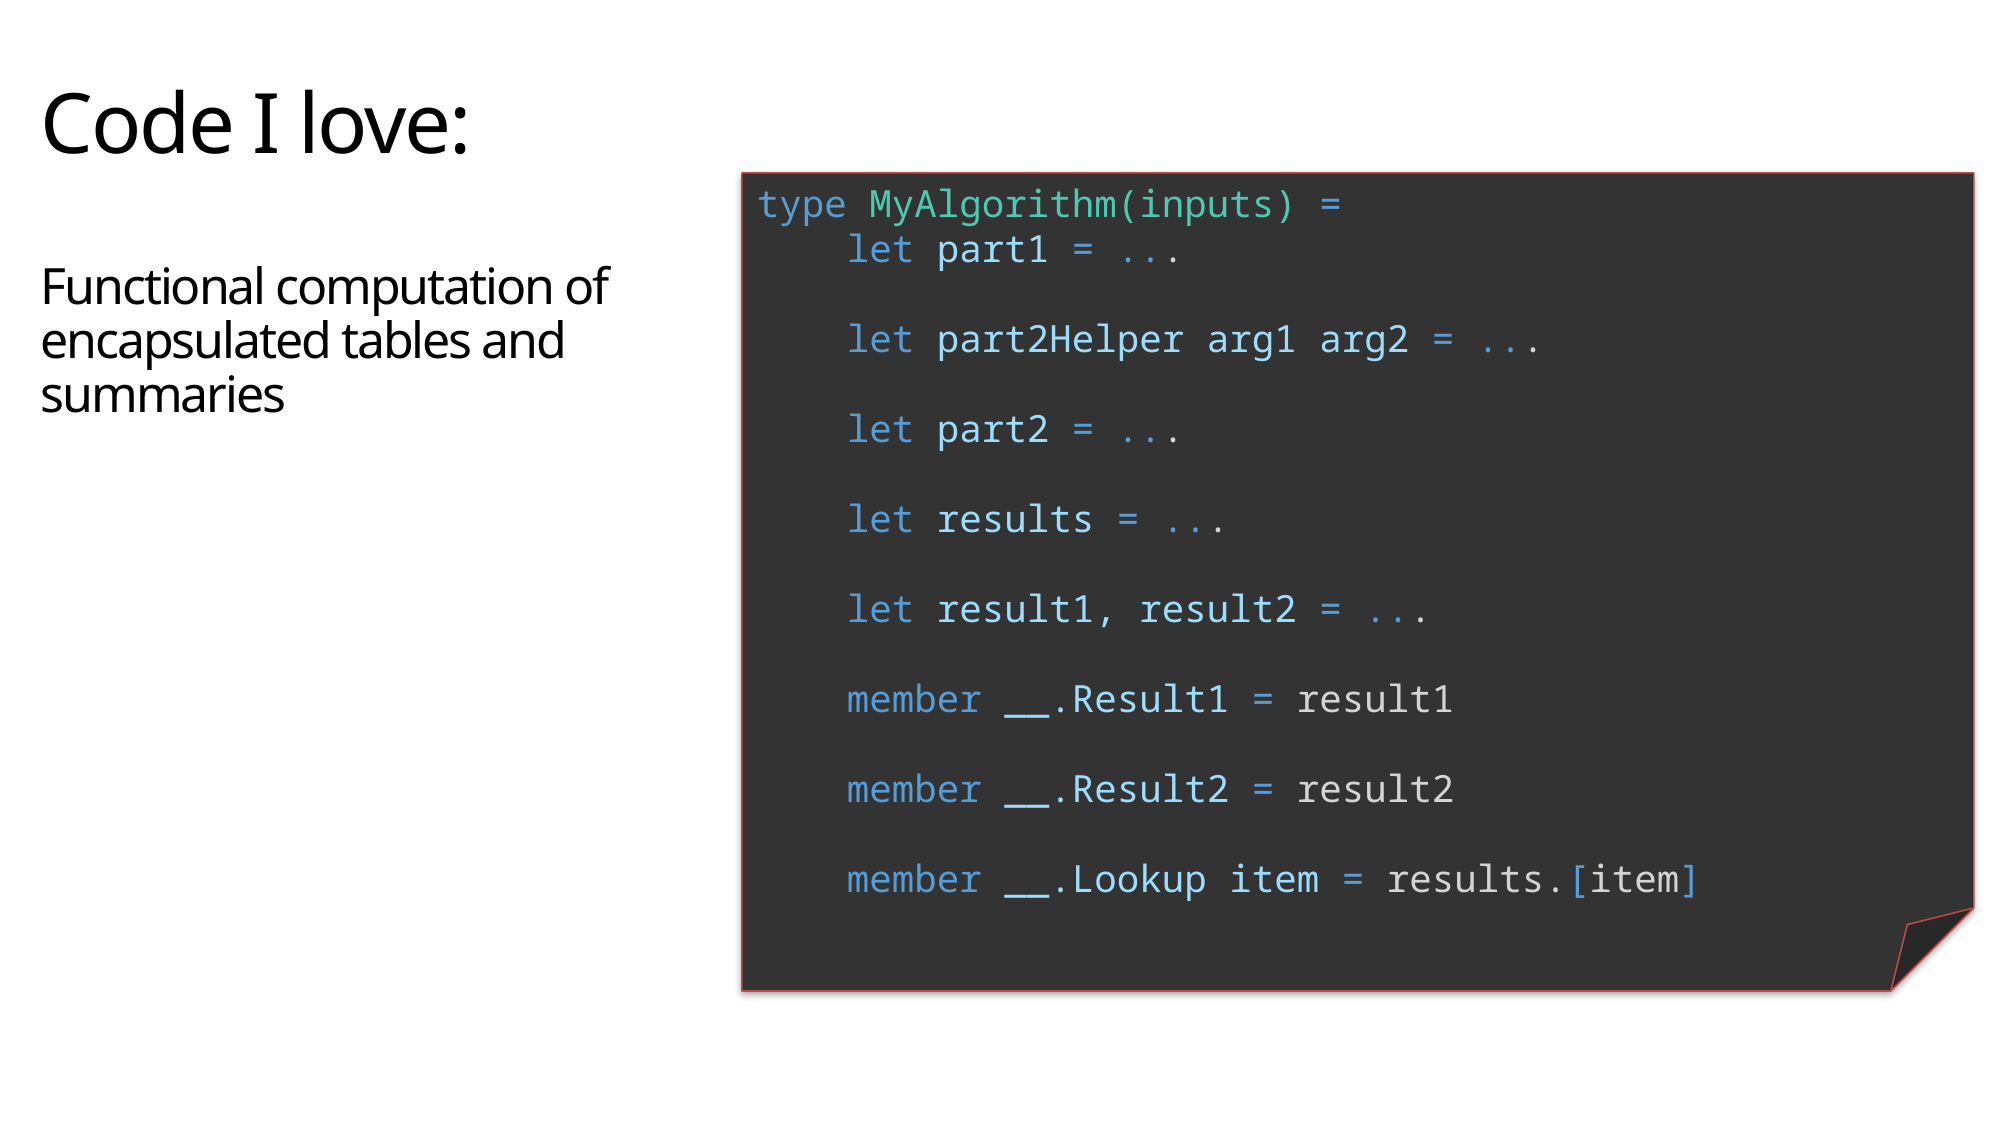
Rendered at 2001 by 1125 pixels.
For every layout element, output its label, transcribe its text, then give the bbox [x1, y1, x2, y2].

text_box type MyAlgorithm(inputs) = let part1 = ... let part2Helper arg1 arg2 = ... let part2 = ... let results = ... let result1, result2 = ... member __.Result1 = result1 member __.Result2 = result2 member __.Lookup item = results.[item] [741, 172, 1975, 992]
title Code I love: Functional computation of encapsulated tables and summaries [40, 81, 671, 428]
